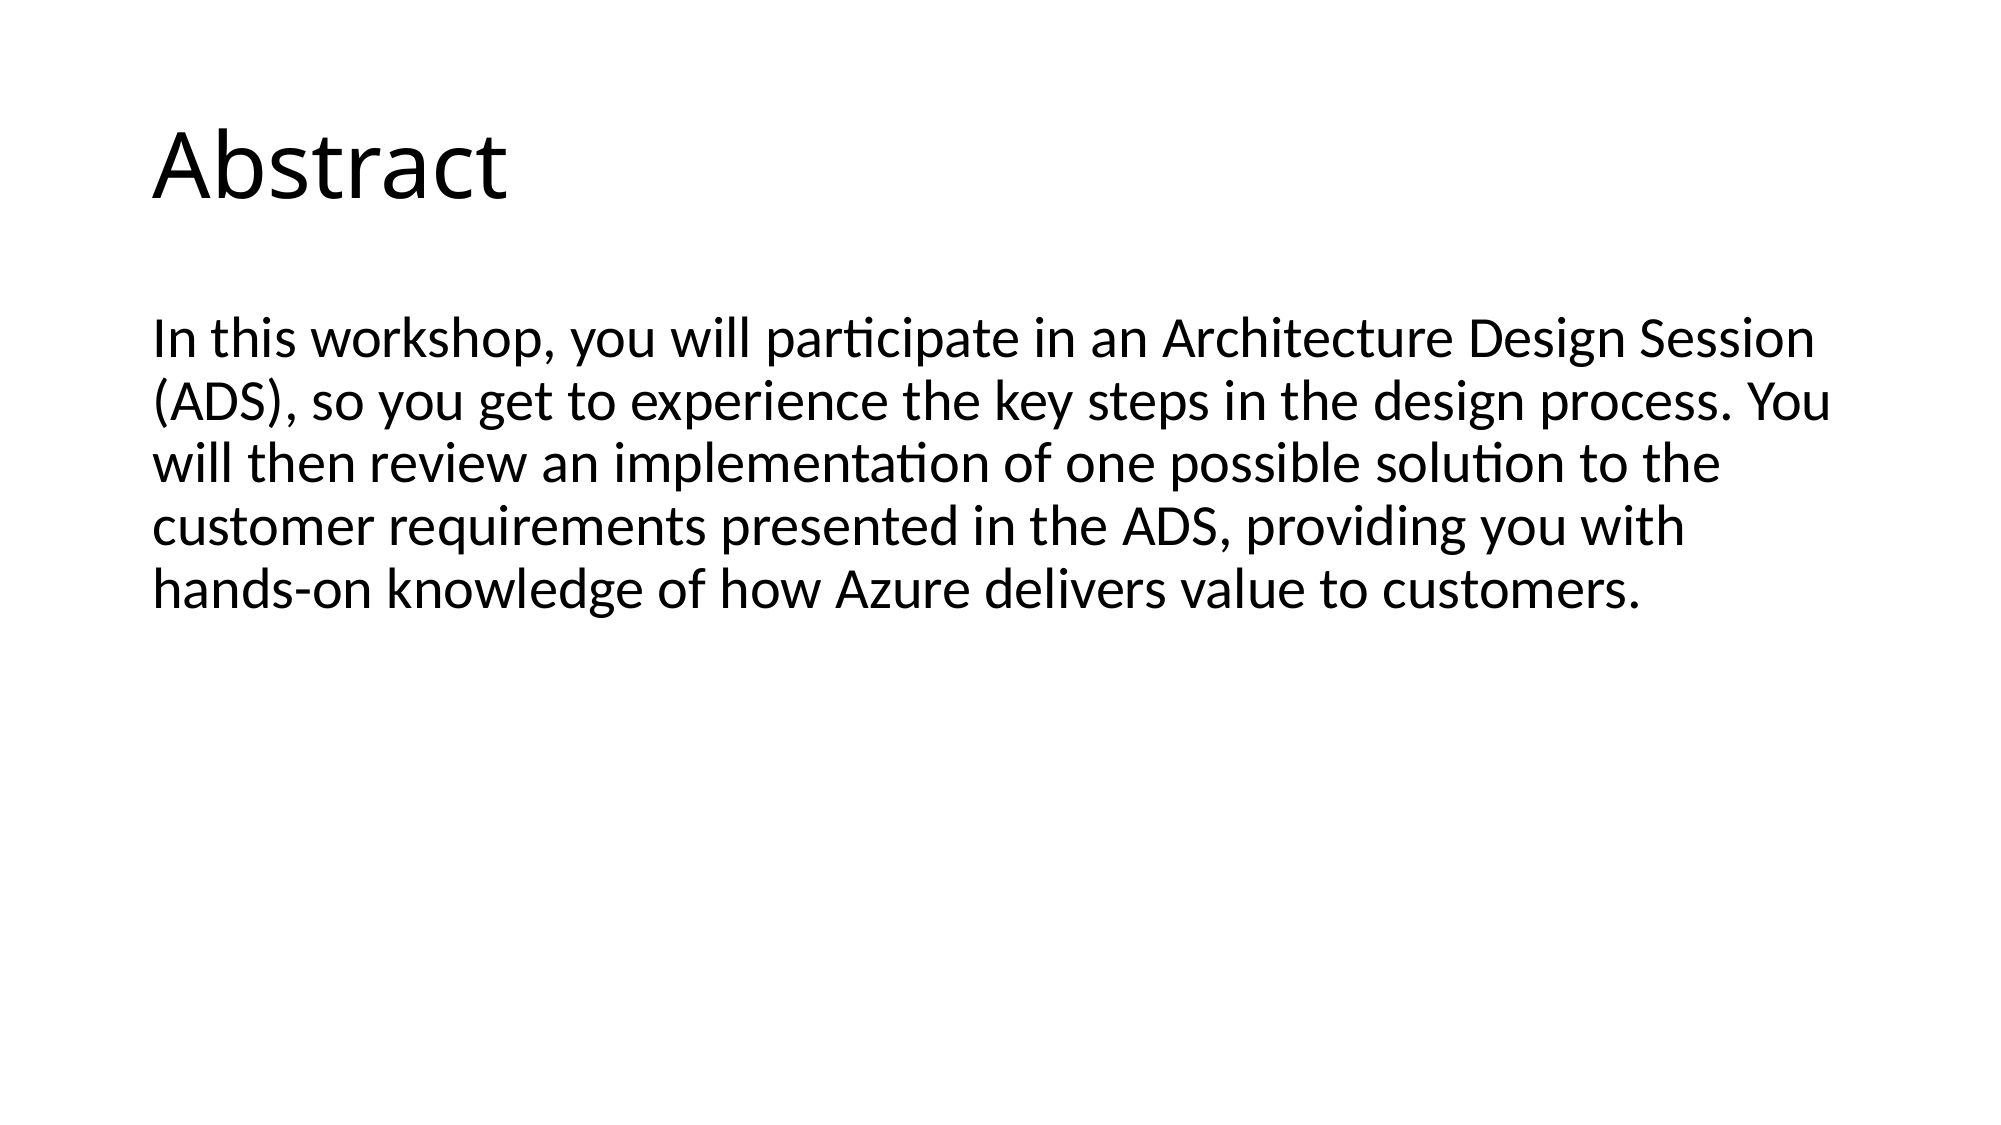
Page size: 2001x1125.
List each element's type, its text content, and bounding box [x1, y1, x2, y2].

title Abstract [137, 59, 1863, 278]
list In this workshop, you will participate in an Architecture Design Session (ADS), so you get to experience the key steps in the design process. You will then review an implementation of one possible solution to the customer requirements presented in the ADS, providing you with hands-on knowledge of how Azure delivers value to customers. [137, 299, 1863, 1014]
